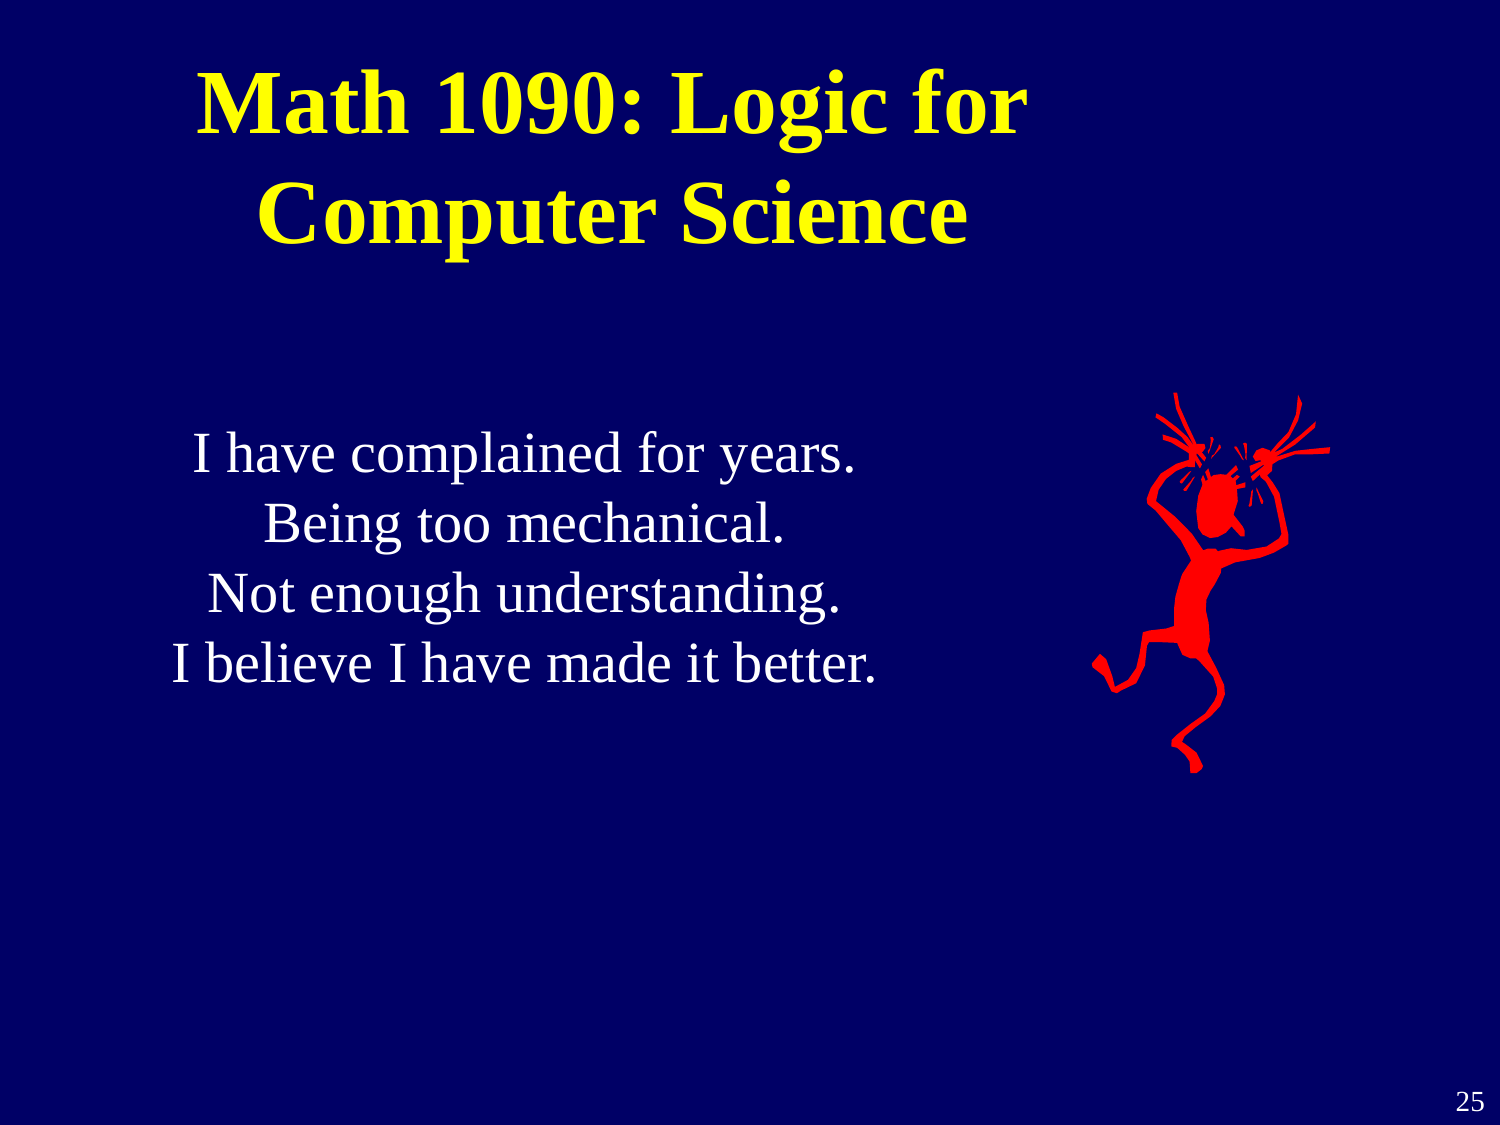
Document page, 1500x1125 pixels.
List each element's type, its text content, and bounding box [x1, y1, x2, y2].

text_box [1091, 392, 1331, 774]
text_box Math 1090: Logic for Computer Science [0, 0, 1251, 408]
text_box I have complained for years. Being too mechanical. Not enough understanding. I believe I have made it better. [0, 408, 1086, 702]
